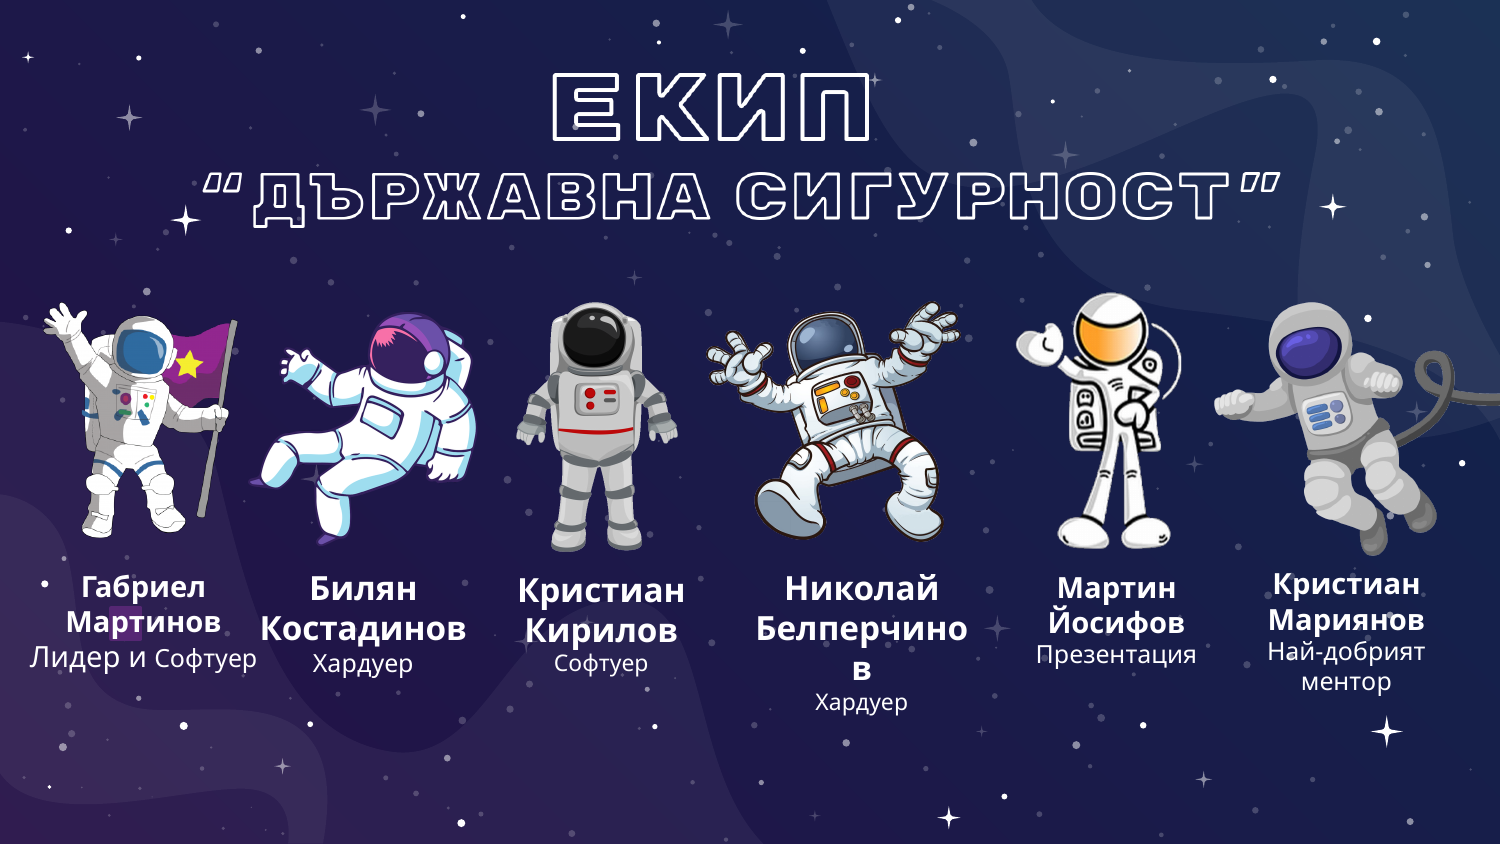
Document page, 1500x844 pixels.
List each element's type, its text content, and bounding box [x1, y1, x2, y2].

text_box Кристиан Кирилов Софтуер [486, 568, 717, 683]
text_box Билян Костадинов Хардуер [248, 567, 479, 681]
text_box Николай Белперчинов Хардуер [747, 571, 977, 681]
picture [43, 301, 491, 558]
text_box Мартин Йосифов Презентация [1001, 602, 1232, 683]
picture [150, 34, 1500, 625]
text_box Кристиан Мариянов Най-добрият ментор [1231, 633, 1462, 680]
picture [516, 302, 678, 553]
text_box Габриел Мартинов Лидер и Софтуер [28, 567, 259, 714]
